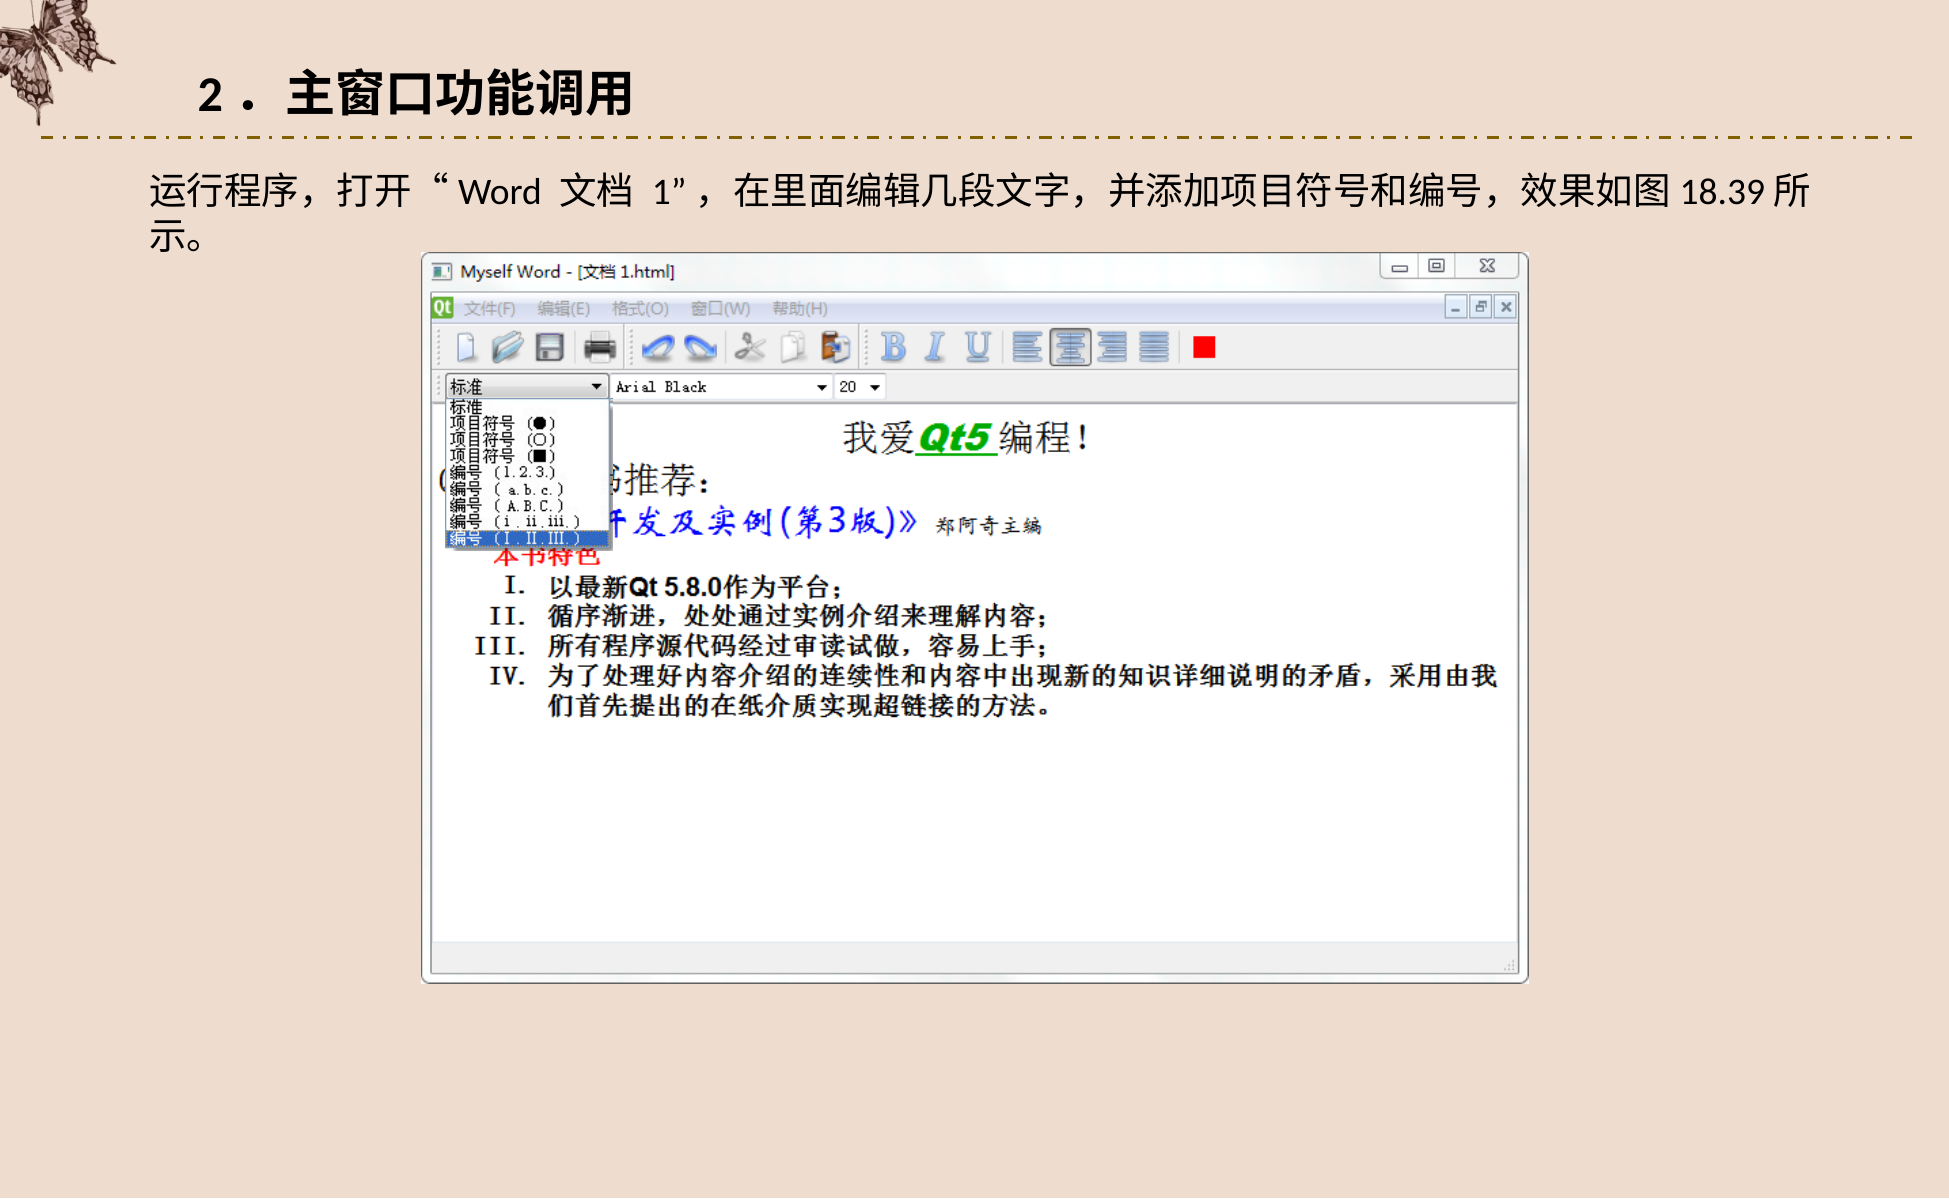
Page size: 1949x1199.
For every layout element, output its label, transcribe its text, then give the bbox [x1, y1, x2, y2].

text_box 2．主窗口功能调用 [182, 53, 650, 129]
picture [0, 1, 142, 138]
text_box 运行程序，打开“Word 文档 1”，在里面编辑几段文字，并添加项目符号和编号，效果如图18.39所示。 [134, 159, 1834, 265]
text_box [417, 249, 1532, 988]
